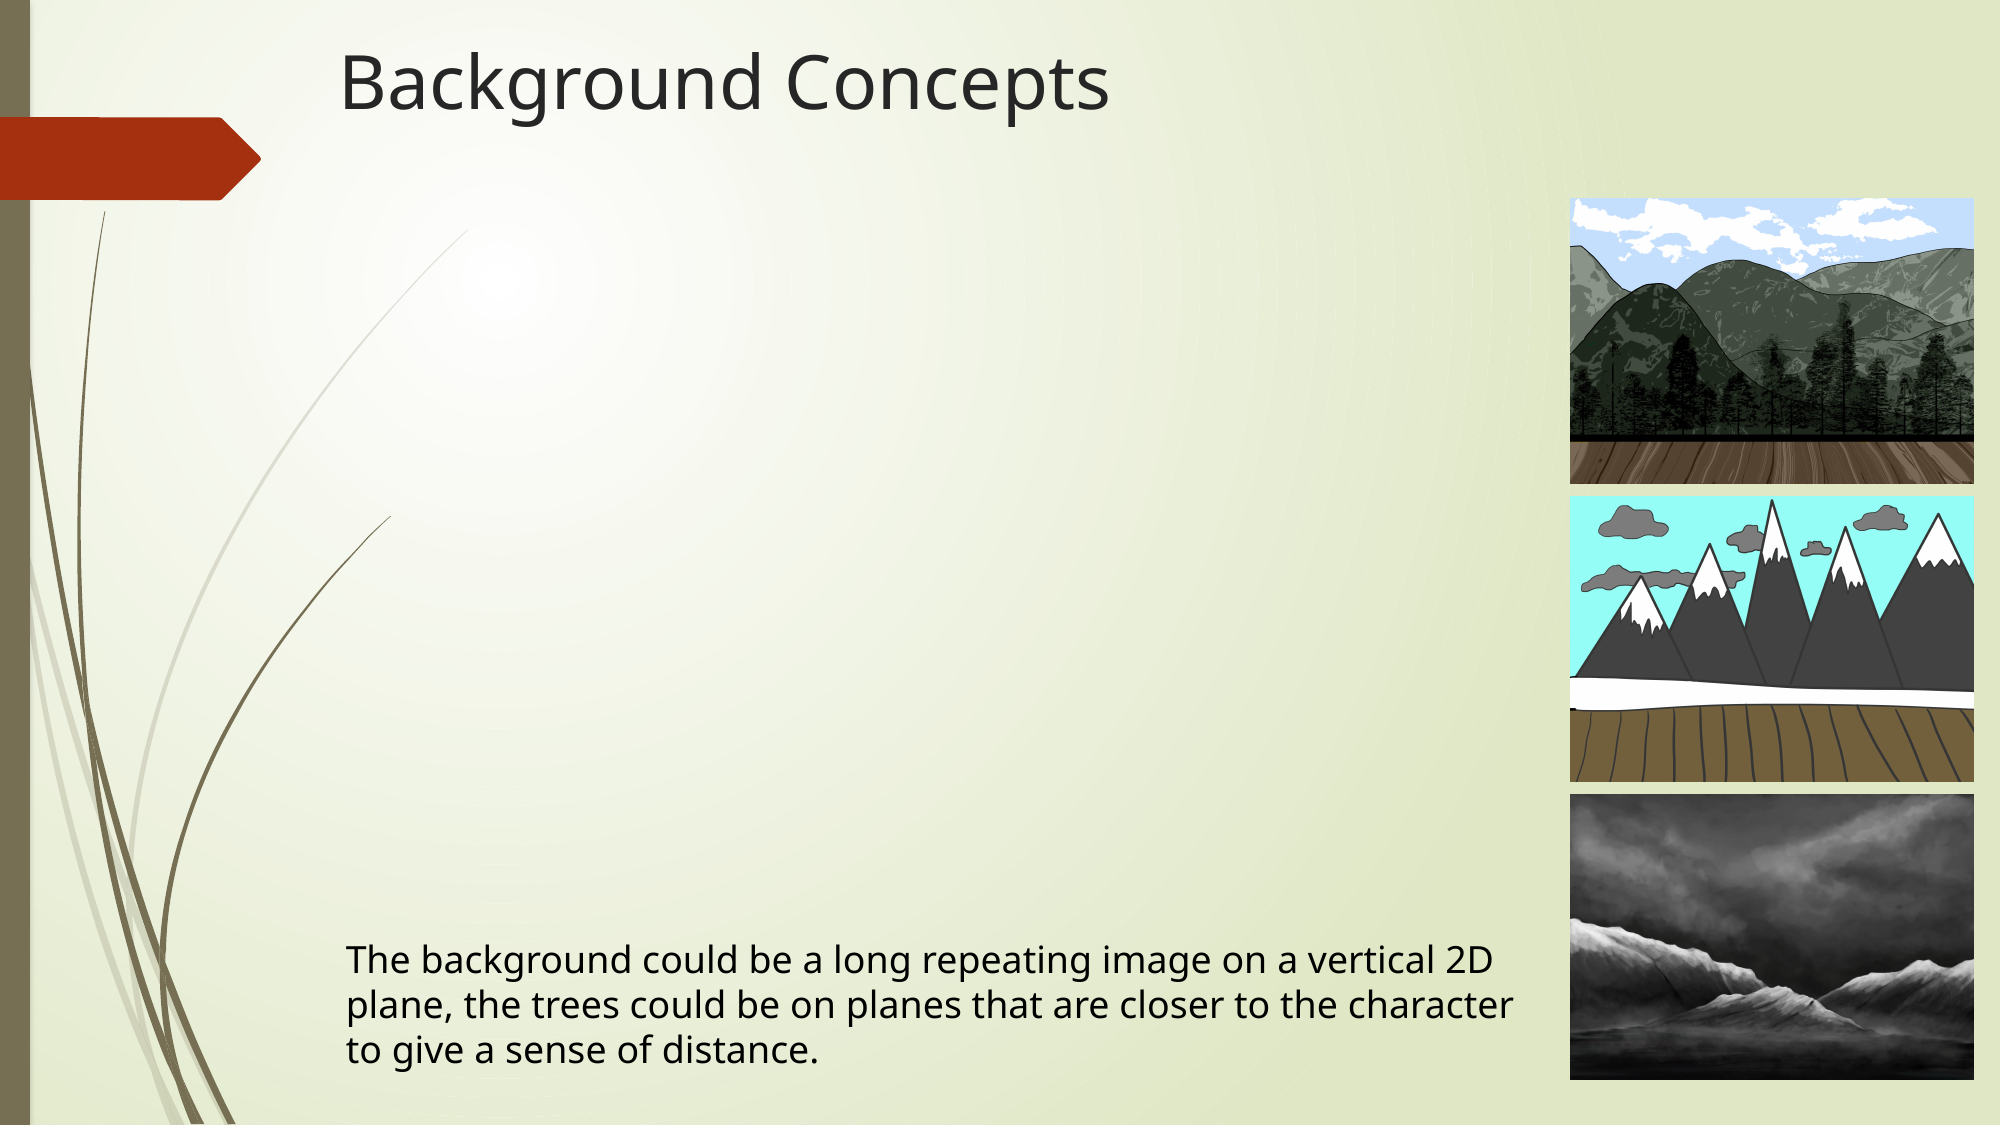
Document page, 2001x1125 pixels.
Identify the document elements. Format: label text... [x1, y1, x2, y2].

picture [1570, 198, 1975, 484]
text_box The background could be a long repeating image on a vertical 2D plane, the trees could be on planes that are closer to the character to give a sense of distance. [331, 928, 1551, 1078]
picture [1570, 496, 1975, 783]
title Background Concepts [323, 27, 1786, 238]
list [1570, 794, 1975, 1080]
